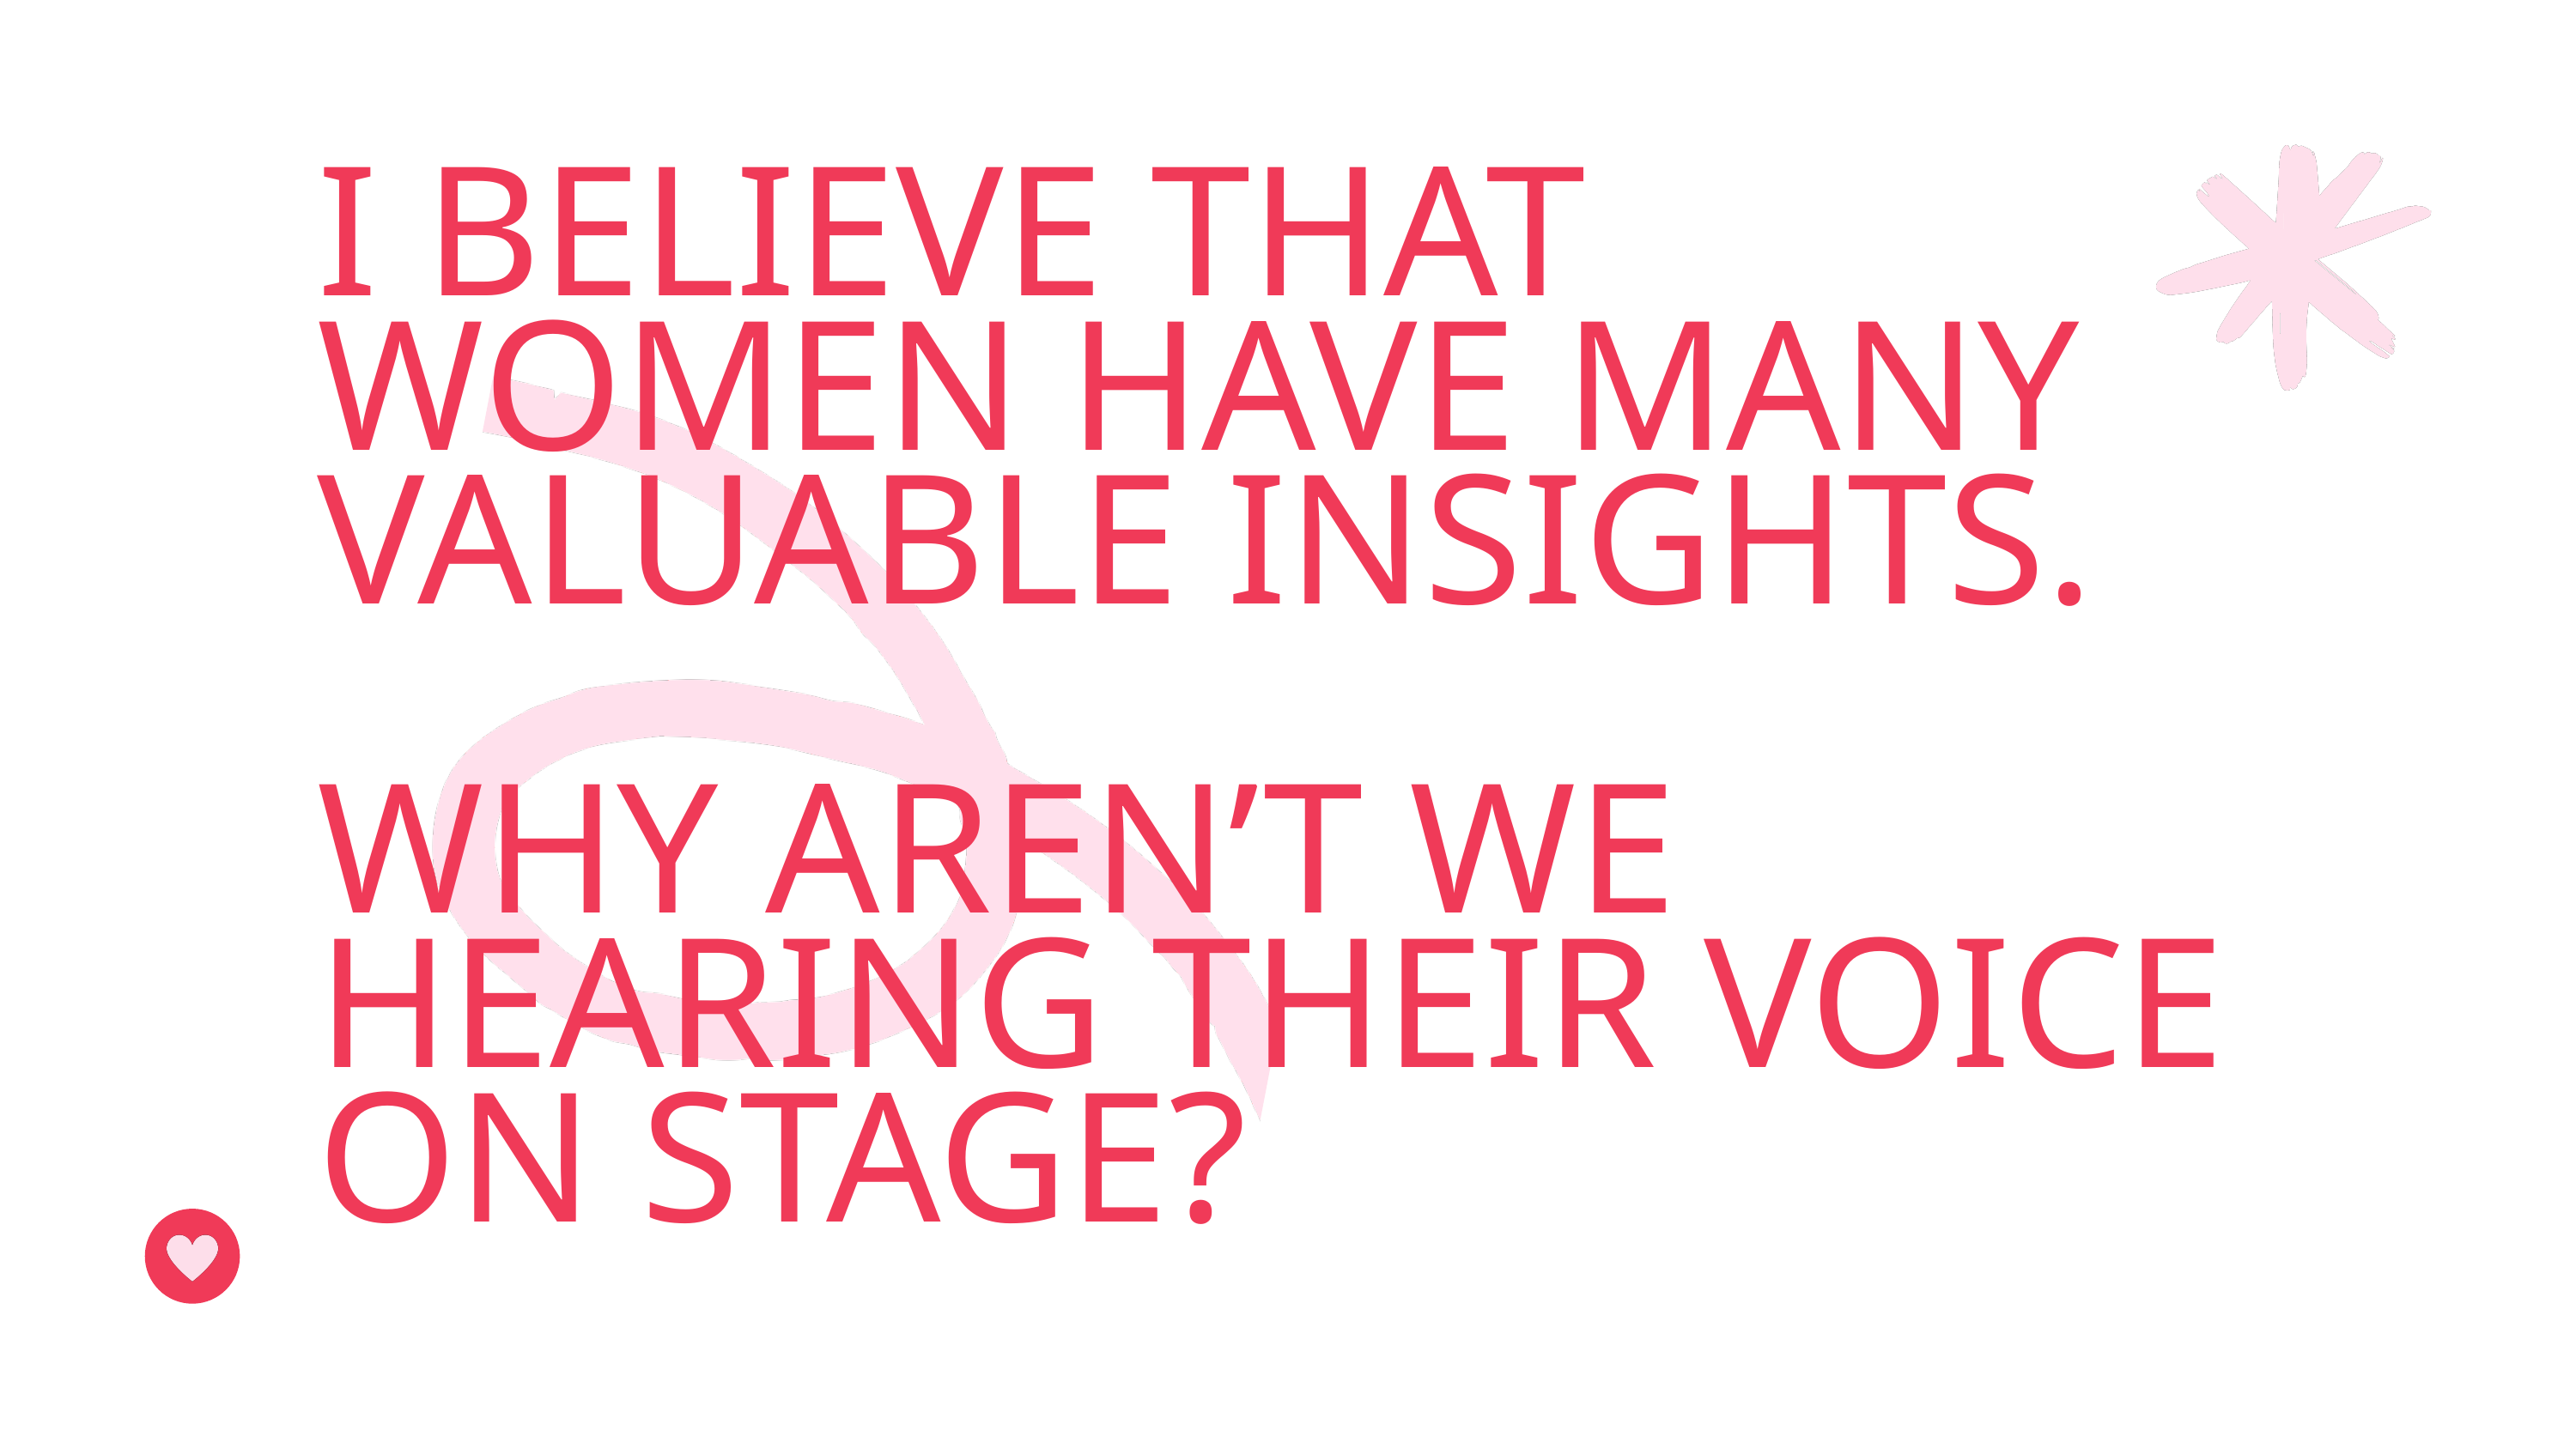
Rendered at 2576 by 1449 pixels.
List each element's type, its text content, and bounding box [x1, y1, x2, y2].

text_box [2155, 144, 2432, 391]
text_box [144, 1208, 240, 1304]
text_box I BELIEVE THAT WOMEN HAVE MANY VALUABLE INSIGHTS. WHY AREN’T WE HEARING THEIR VOICE ON STAGE? [317, 177, 2235, 1449]
